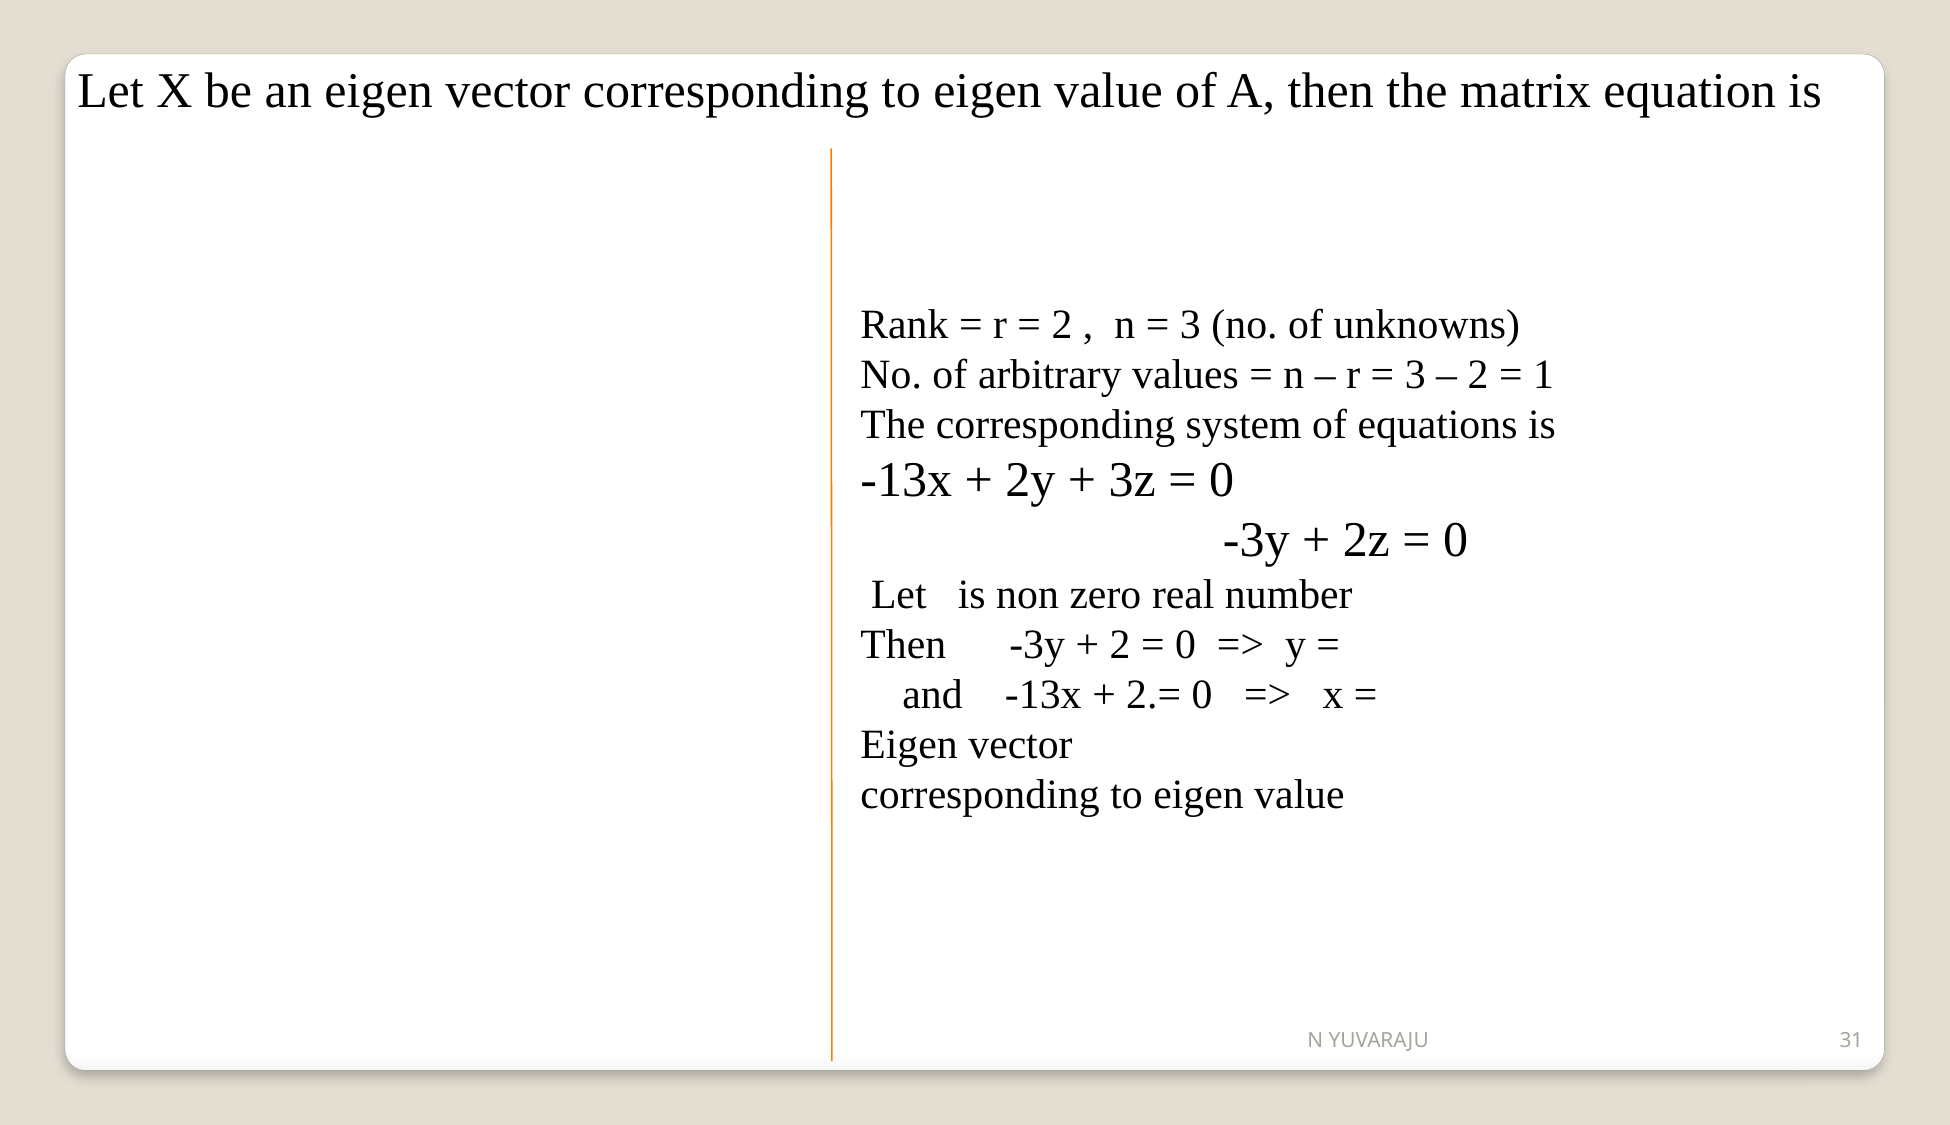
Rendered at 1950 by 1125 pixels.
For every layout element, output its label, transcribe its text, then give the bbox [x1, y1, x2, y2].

footer N YUVARAJU [1292, 1002, 1781, 1063]
slide_number 31 [1781, 1002, 1878, 1063]
